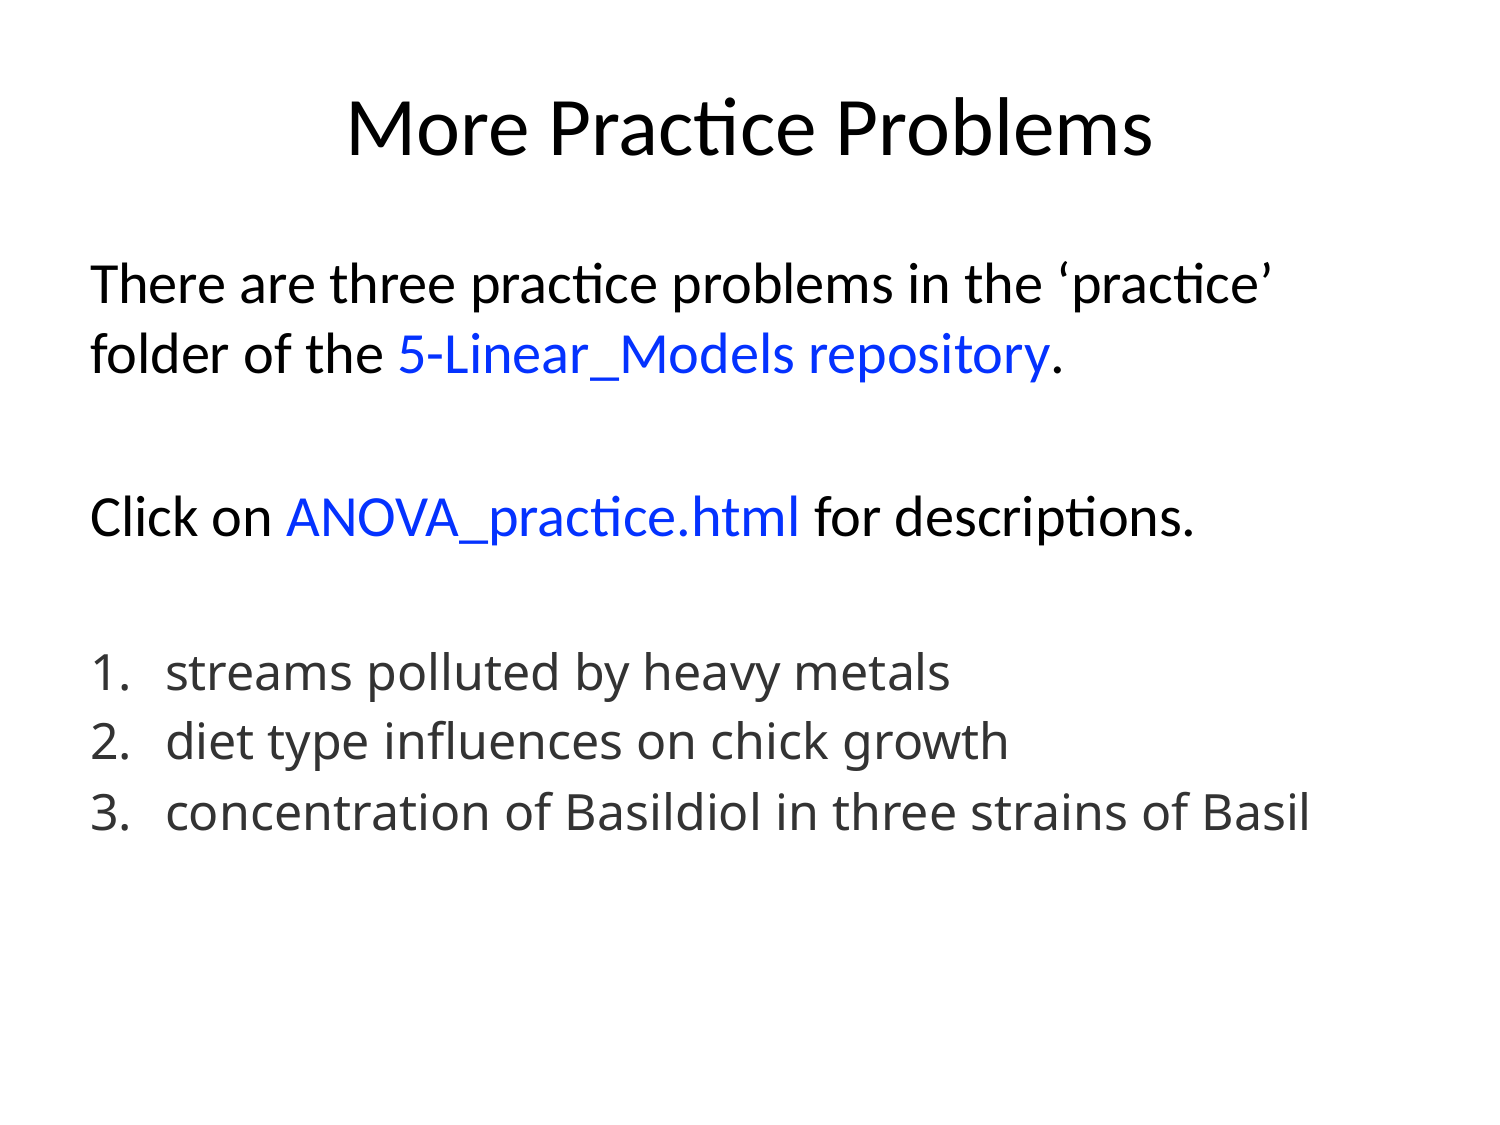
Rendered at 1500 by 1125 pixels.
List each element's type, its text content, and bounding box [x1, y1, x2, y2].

title More Practice Problems [75, 45, 1425, 200]
list There are three practice problems in the ‘practice’ folder of the 5-Linear_Models repository. Click on ANOVA_practice.html for descriptions. streams polluted by heavy metals diet type influences on chick growth concentration of Basildiol in three strains of Basil [75, 237, 1425, 1075]
